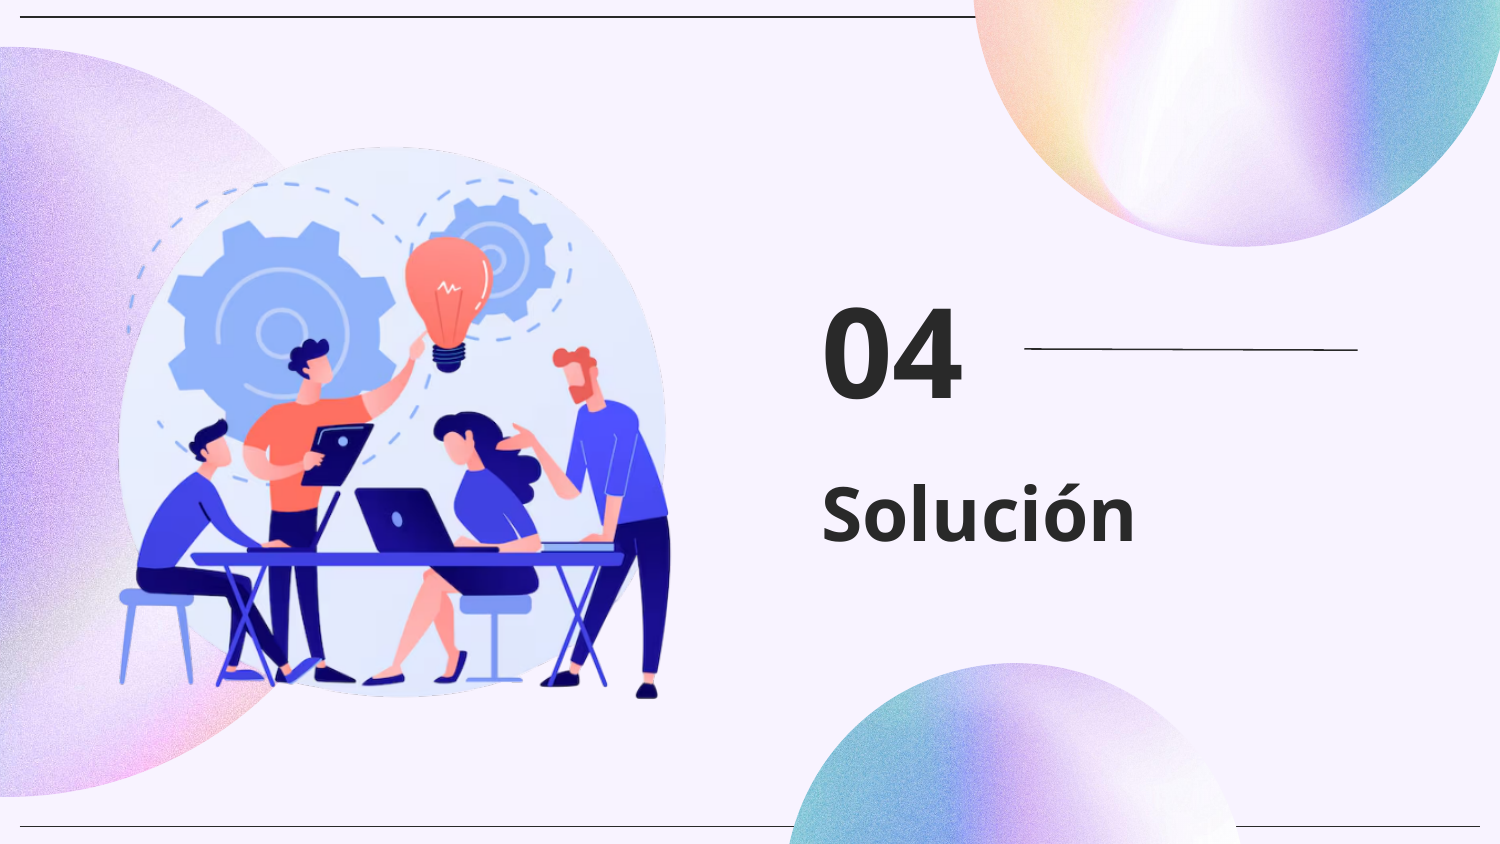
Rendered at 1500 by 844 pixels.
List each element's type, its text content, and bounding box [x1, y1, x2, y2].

picture [0, 46, 751, 797]
picture [789, 663, 1241, 844]
title Solución [806, 451, 1383, 564]
picture [973, 0, 1500, 247]
title 04 [806, 279, 1025, 418]
